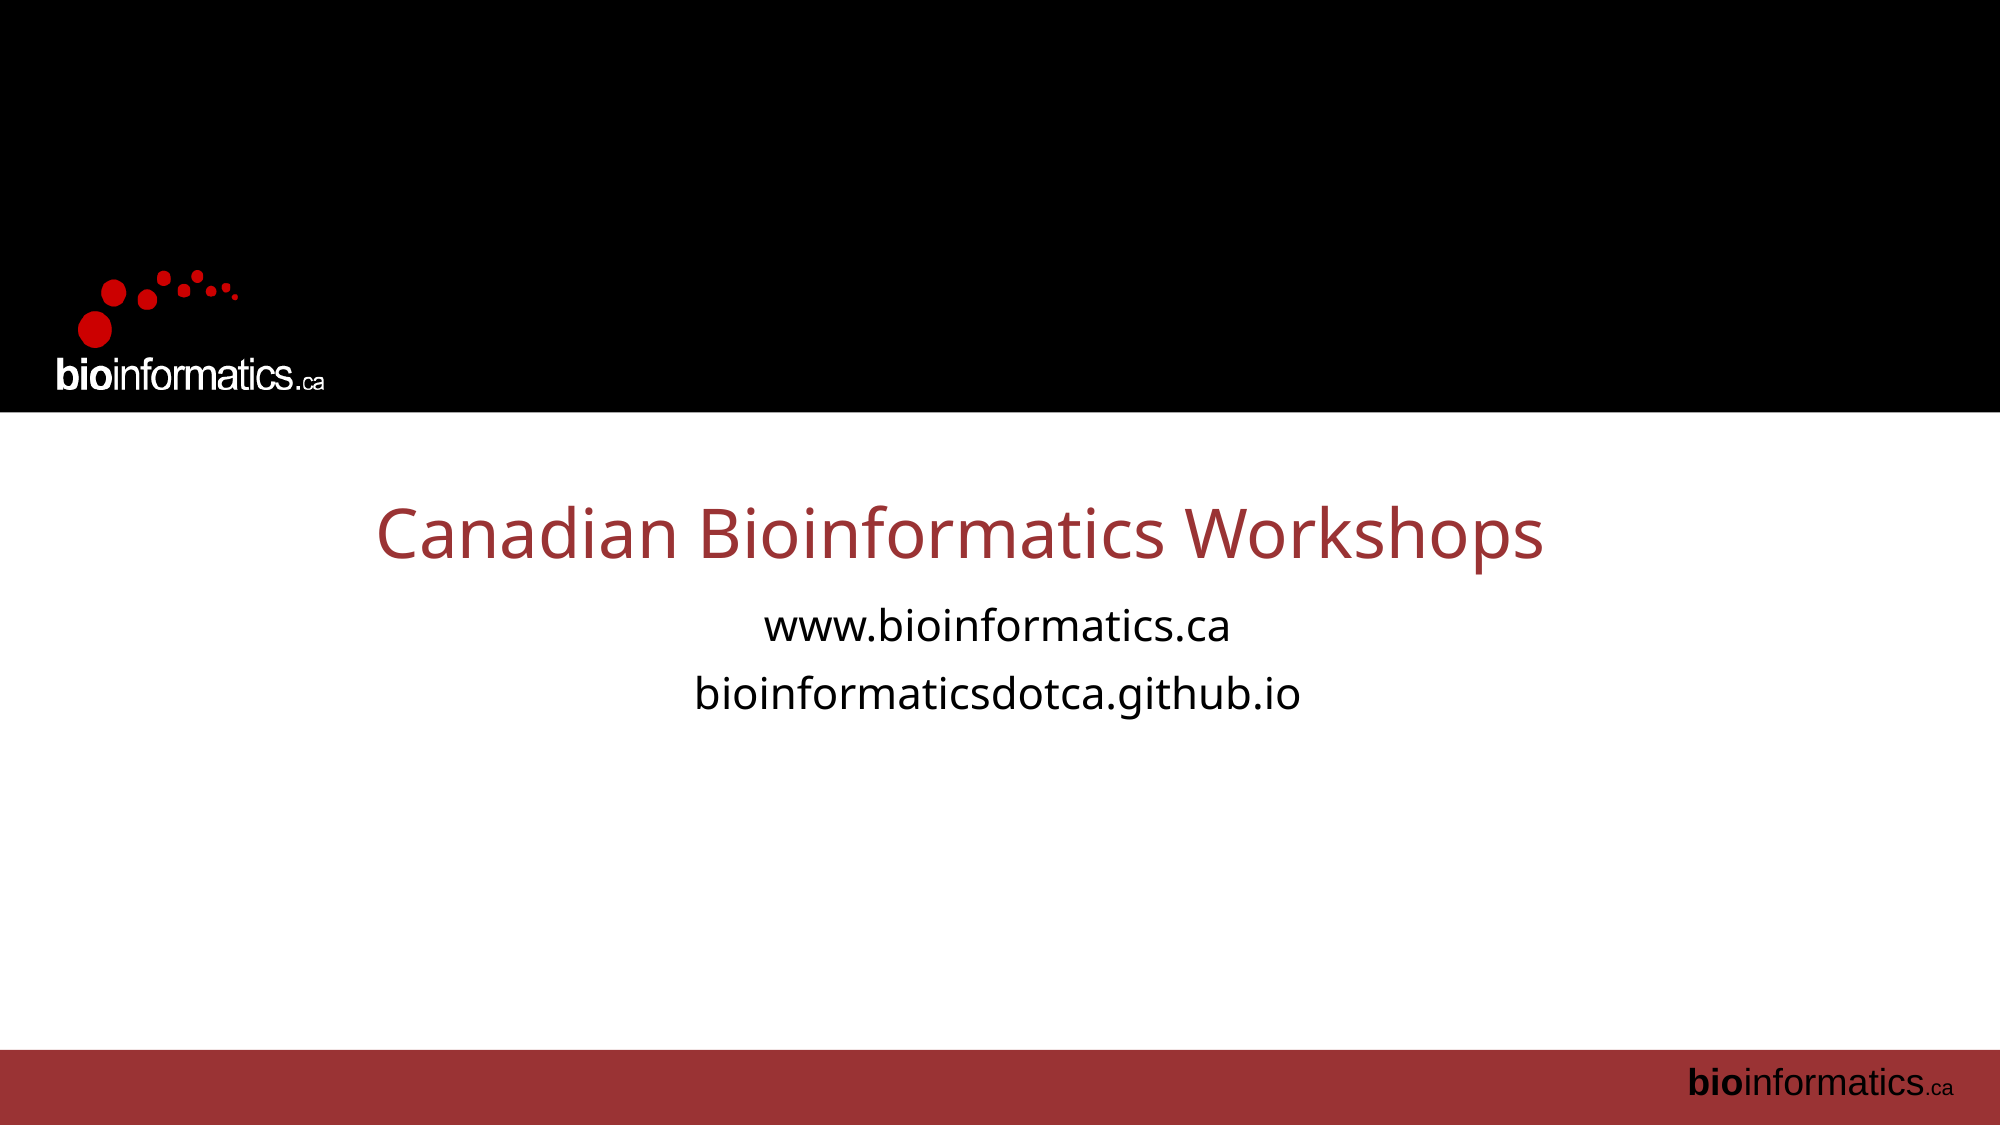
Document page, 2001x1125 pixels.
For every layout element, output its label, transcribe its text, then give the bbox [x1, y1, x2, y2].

picture [57, 270, 324, 390]
text_box Canadian Bioinformatics Workshops [364, 446, 1632, 625]
text_box www.bioinformatics.ca bioinformaticsdotca.github.io [503, 598, 1493, 836]
